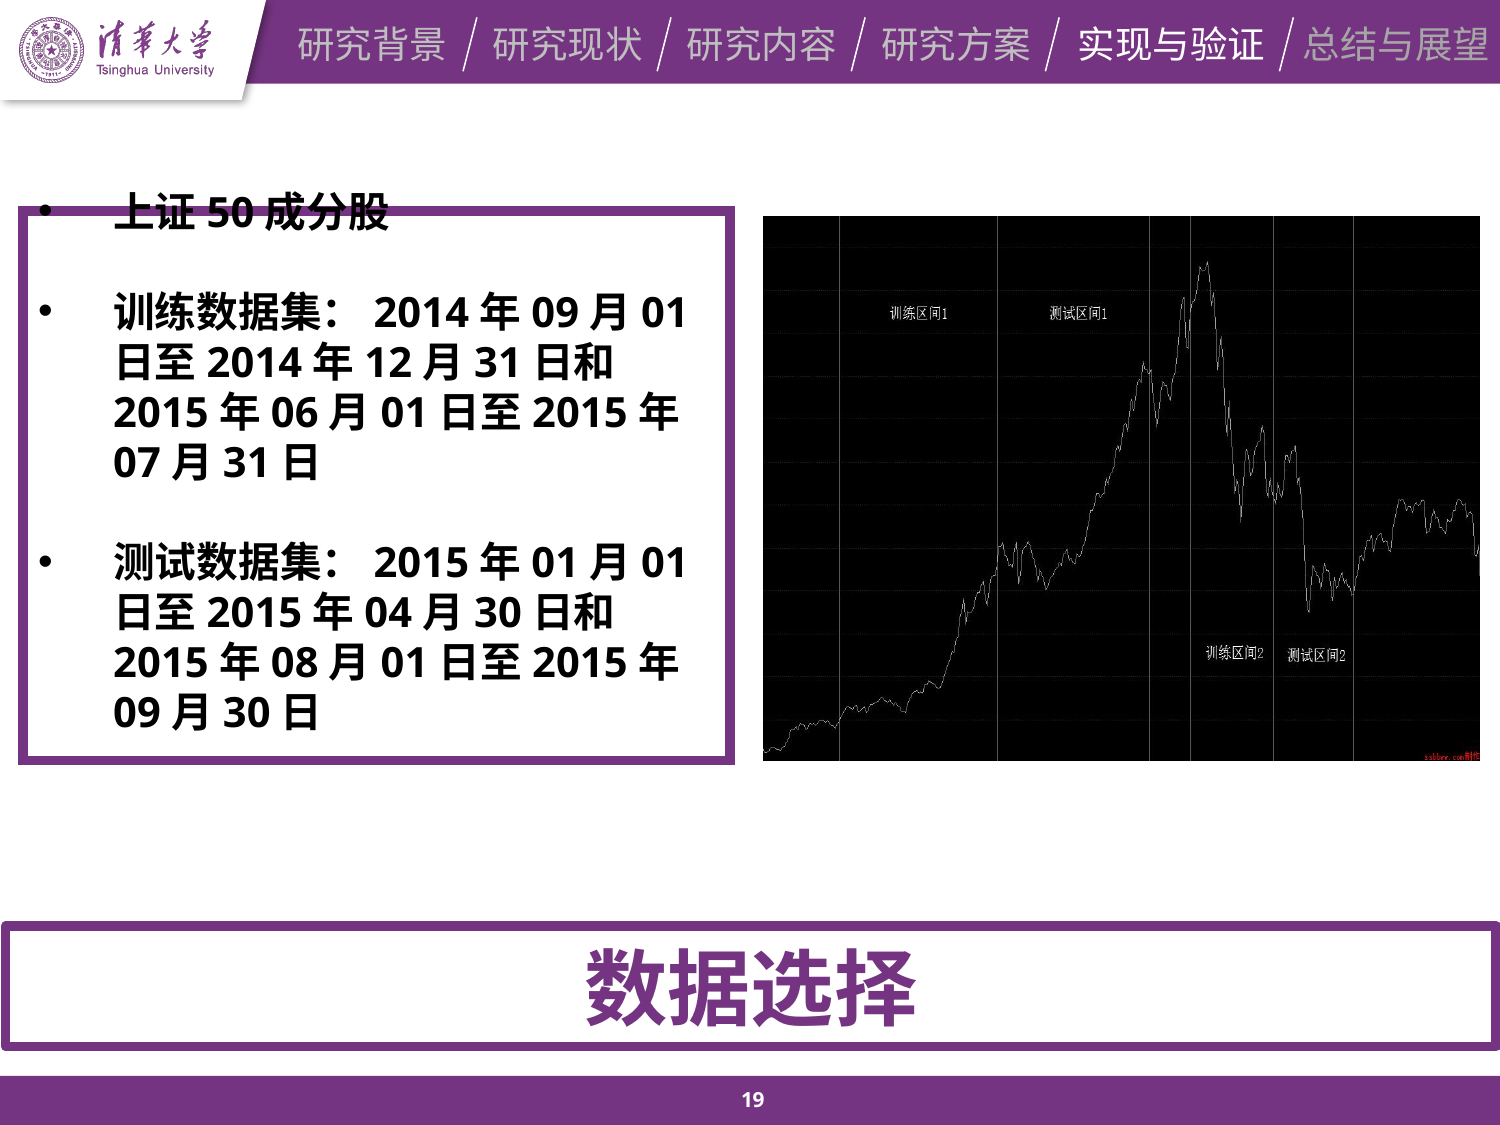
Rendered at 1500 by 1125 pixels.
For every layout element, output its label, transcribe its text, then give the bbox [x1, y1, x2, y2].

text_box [462, 17, 478, 72]
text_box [1045, 17, 1060, 72]
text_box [1279, 17, 1294, 72]
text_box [656, 17, 672, 72]
text_box 实现与验证 [1063, 13, 1281, 74]
text_box 上证50成分股 训练数据集：2014年09月01日至2014年12月31日和2015年06月01日至2015年07月31日 测试数据集：2015年01月01日至2015年04月30日和2015年08月01日至2015年09月30日 [23, 210, 731, 761]
text_box 研究现状 [477, 13, 658, 74]
picture [19, 17, 214, 83]
picture [762, 216, 1480, 761]
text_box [851, 17, 866, 72]
text_box 研究内容 [671, 13, 852, 74]
text_box 数据选择 [5, 925, 1497, 1047]
text_box 总结与展望 [1287, 13, 1500, 74]
text_box 研究背景 [282, 13, 462, 74]
text_box 研究方案 [866, 13, 1046, 74]
